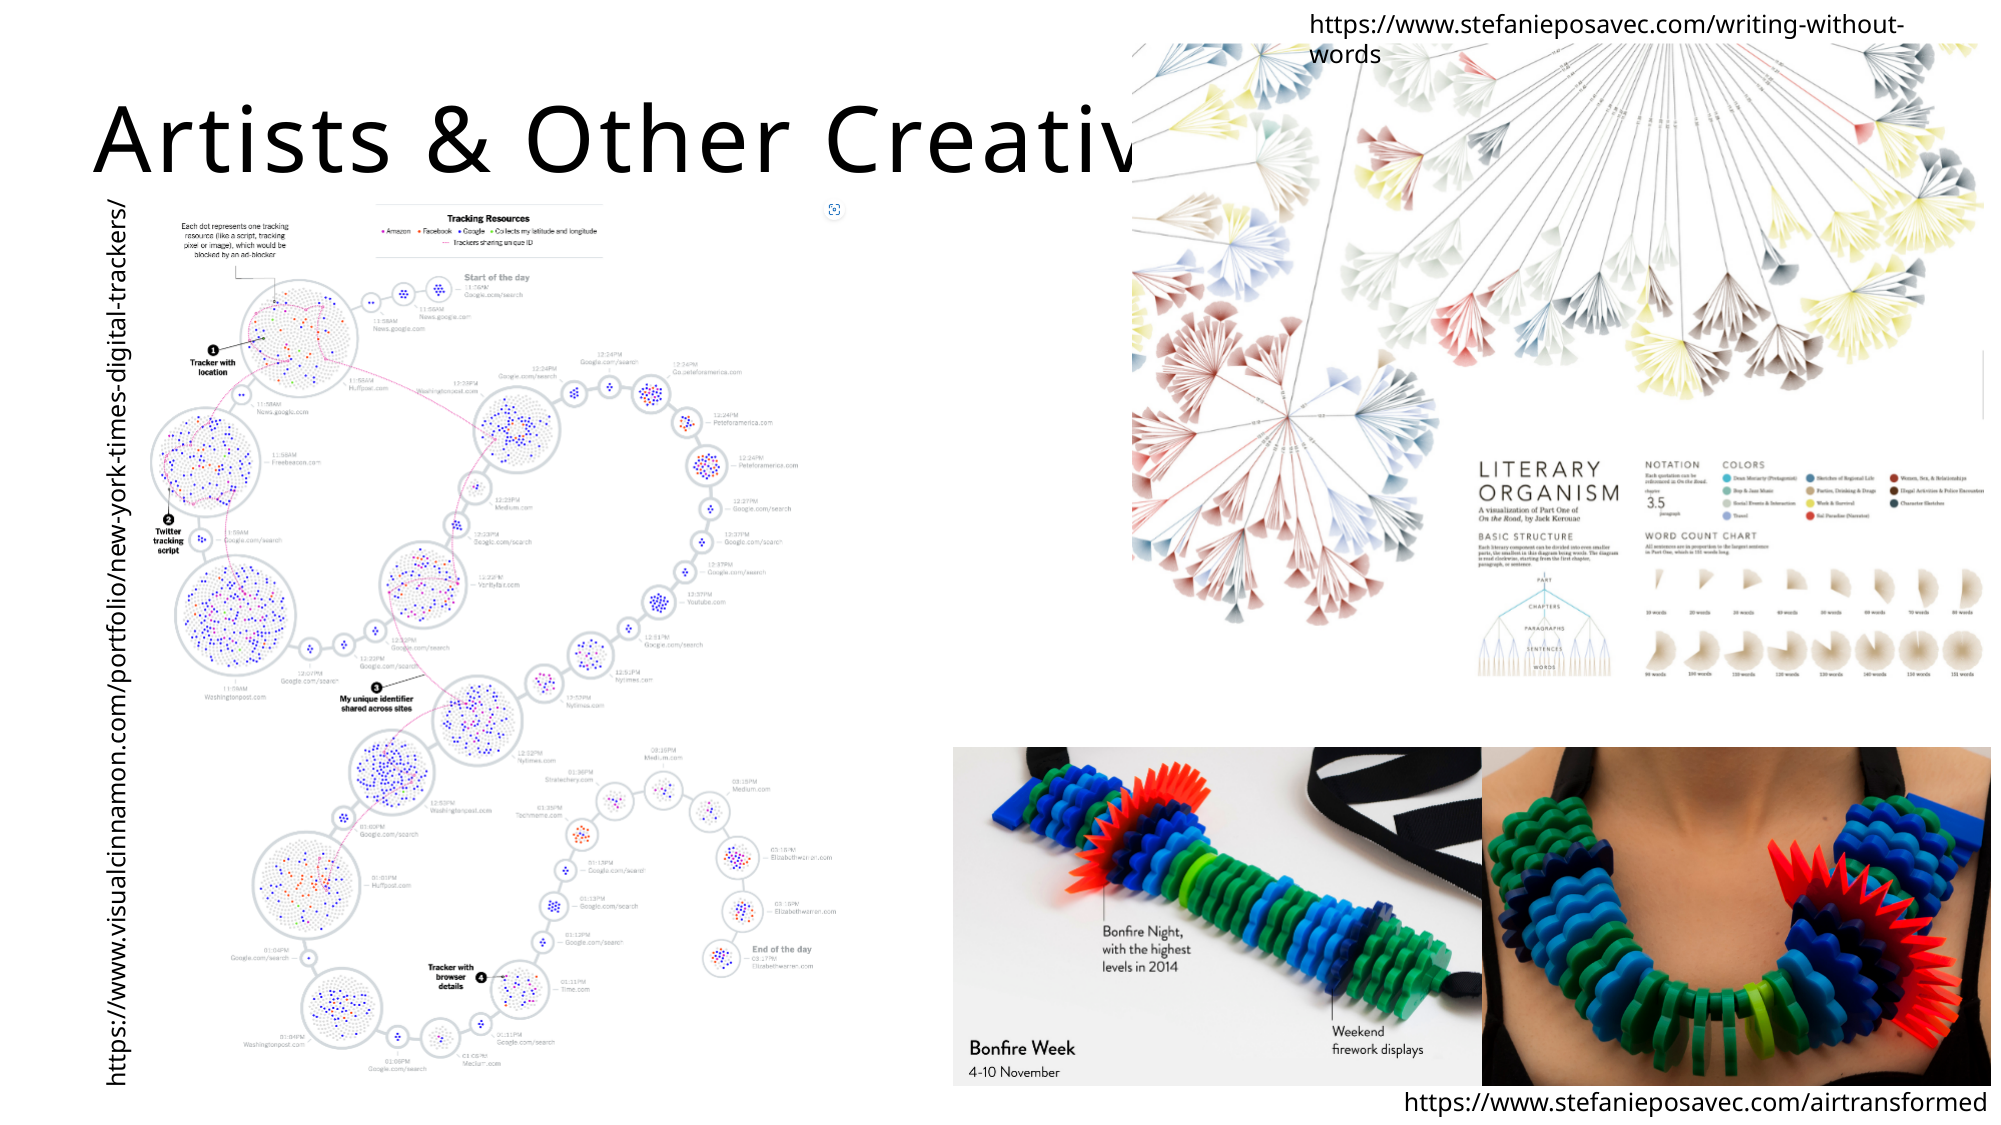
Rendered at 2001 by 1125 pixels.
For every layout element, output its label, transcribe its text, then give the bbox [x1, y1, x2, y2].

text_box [953, 747, 2000, 1125]
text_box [92, 102, 881, 1103]
title Artists & Other Creatives [93, 97, 1132, 278]
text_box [1132, 0, 1991, 698]
